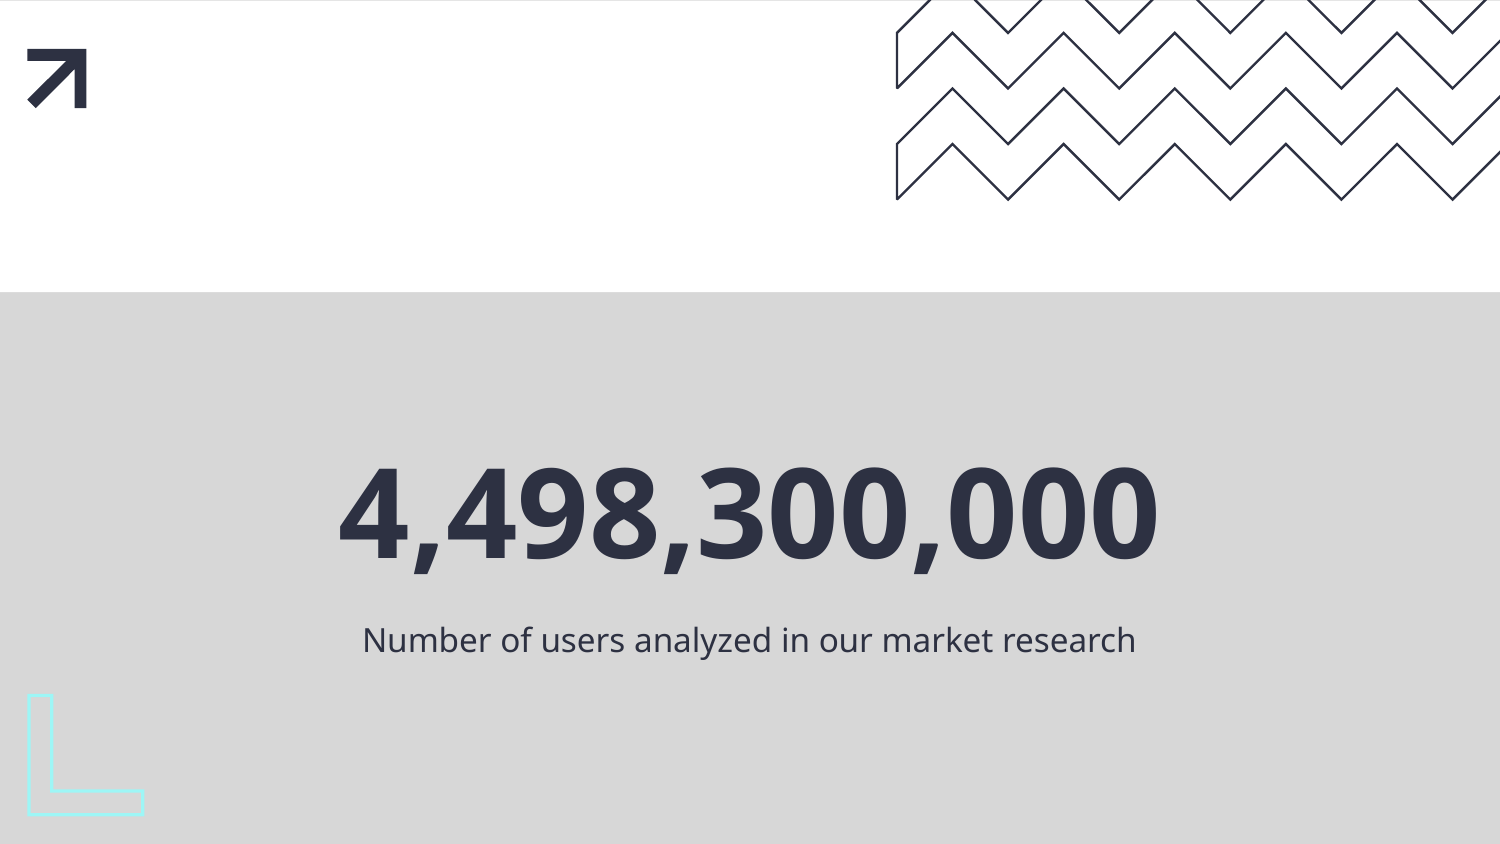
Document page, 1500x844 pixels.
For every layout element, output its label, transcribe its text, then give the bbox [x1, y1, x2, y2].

title 4,498,300,000 [210, 416, 1290, 599]
subtitle Number of users analyzed in our market research [210, 603, 1290, 686]
